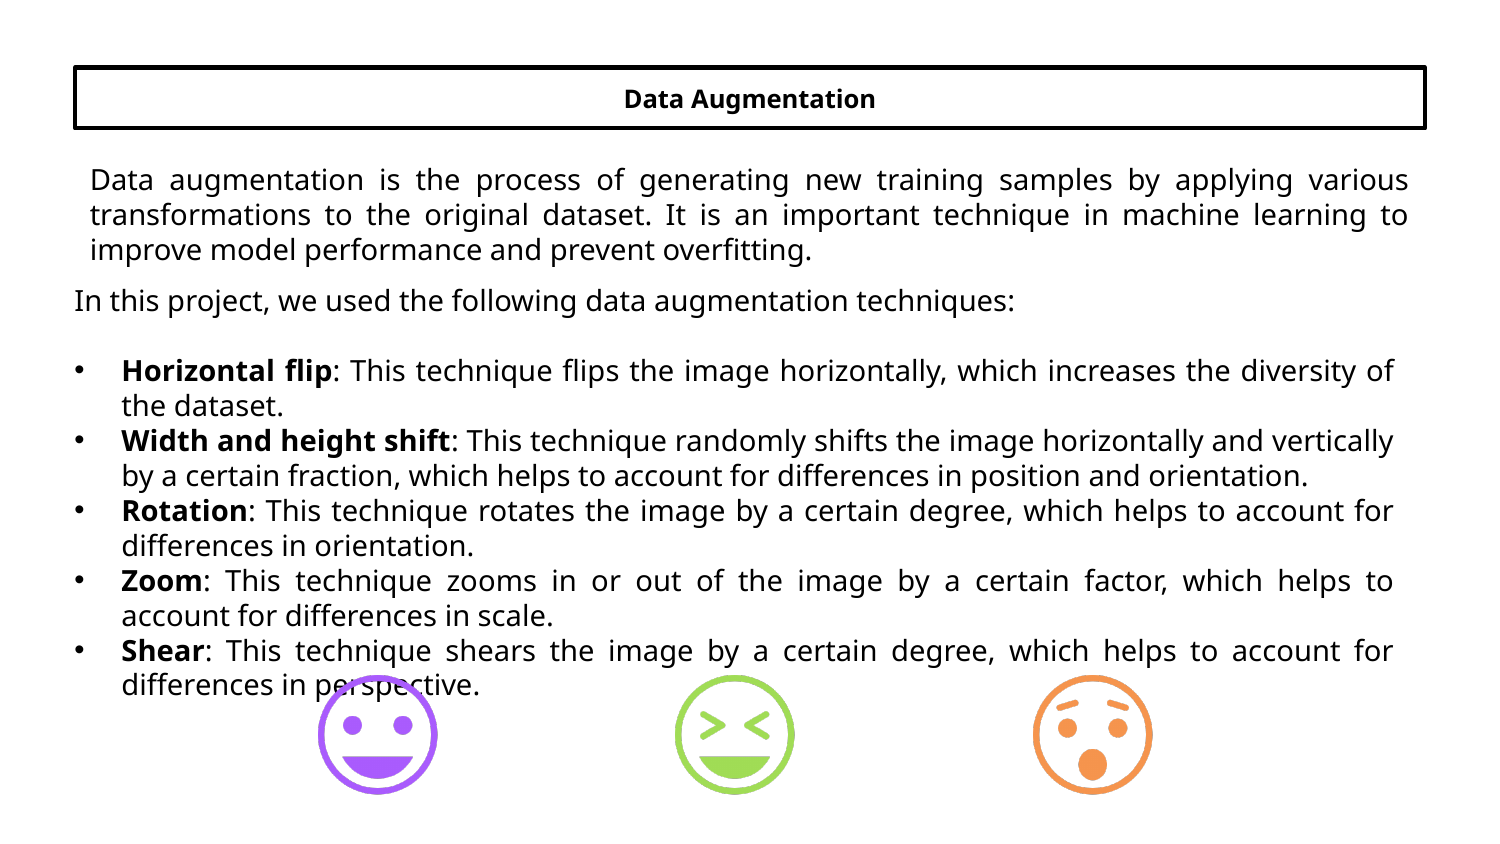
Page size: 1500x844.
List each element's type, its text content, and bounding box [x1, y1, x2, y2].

text_box Data augmentation is the process of generating new training samples by applying various transformations to the original dataset. It is an important technique in machine learning to improve model performance and prevent overfitting. [74, 153, 1425, 274]
title Data Augmentation [73, 65, 1427, 130]
text_box In this project, we used the following data augmentation techniques: Horizontal flip: This technique flips the image horizontally, which increases the diversity of the dataset. Width and height shift: This technique randomly shifts the image horizontally and vertically by a certain fraction, which helps to account for differences in position and orientation. Rotation: This technique rotates the image by a certain degree, which helps to account for differences in orientation. Zoom: This technique zooms in or out of the image by a certain factor, which helps to account for differences in scale. Shear: This technique shears the image by a certain degree, which helps to account for differences in perspective. [59, 274, 1410, 710]
picture [659, 659, 810, 810]
picture [302, 659, 453, 810]
picture [1016, 659, 1168, 810]
